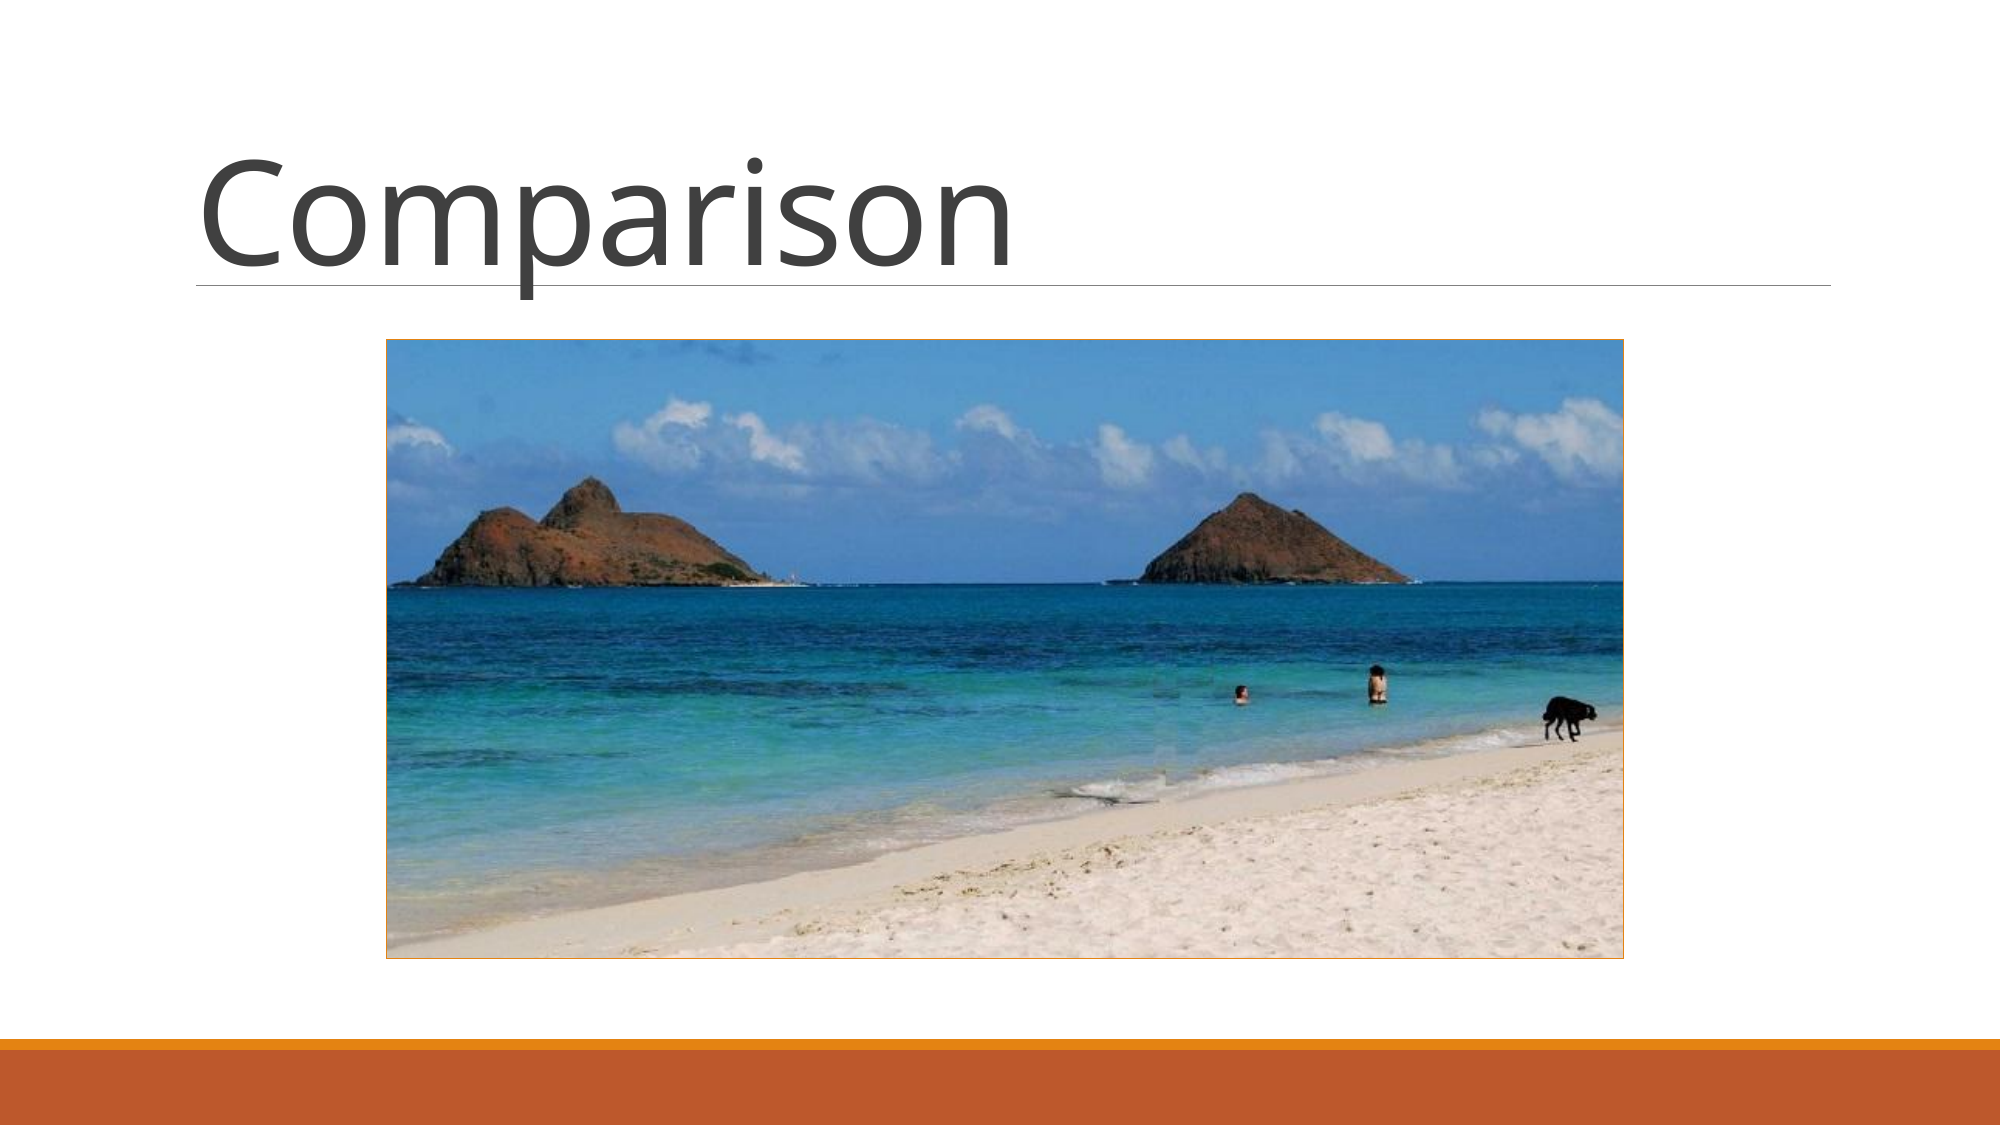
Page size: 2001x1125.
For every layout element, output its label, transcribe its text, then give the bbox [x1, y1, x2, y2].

text_box [169, 58, 1895, 276]
title Comparison [180, 64, 1830, 303]
picture [385, 339, 1625, 960]
